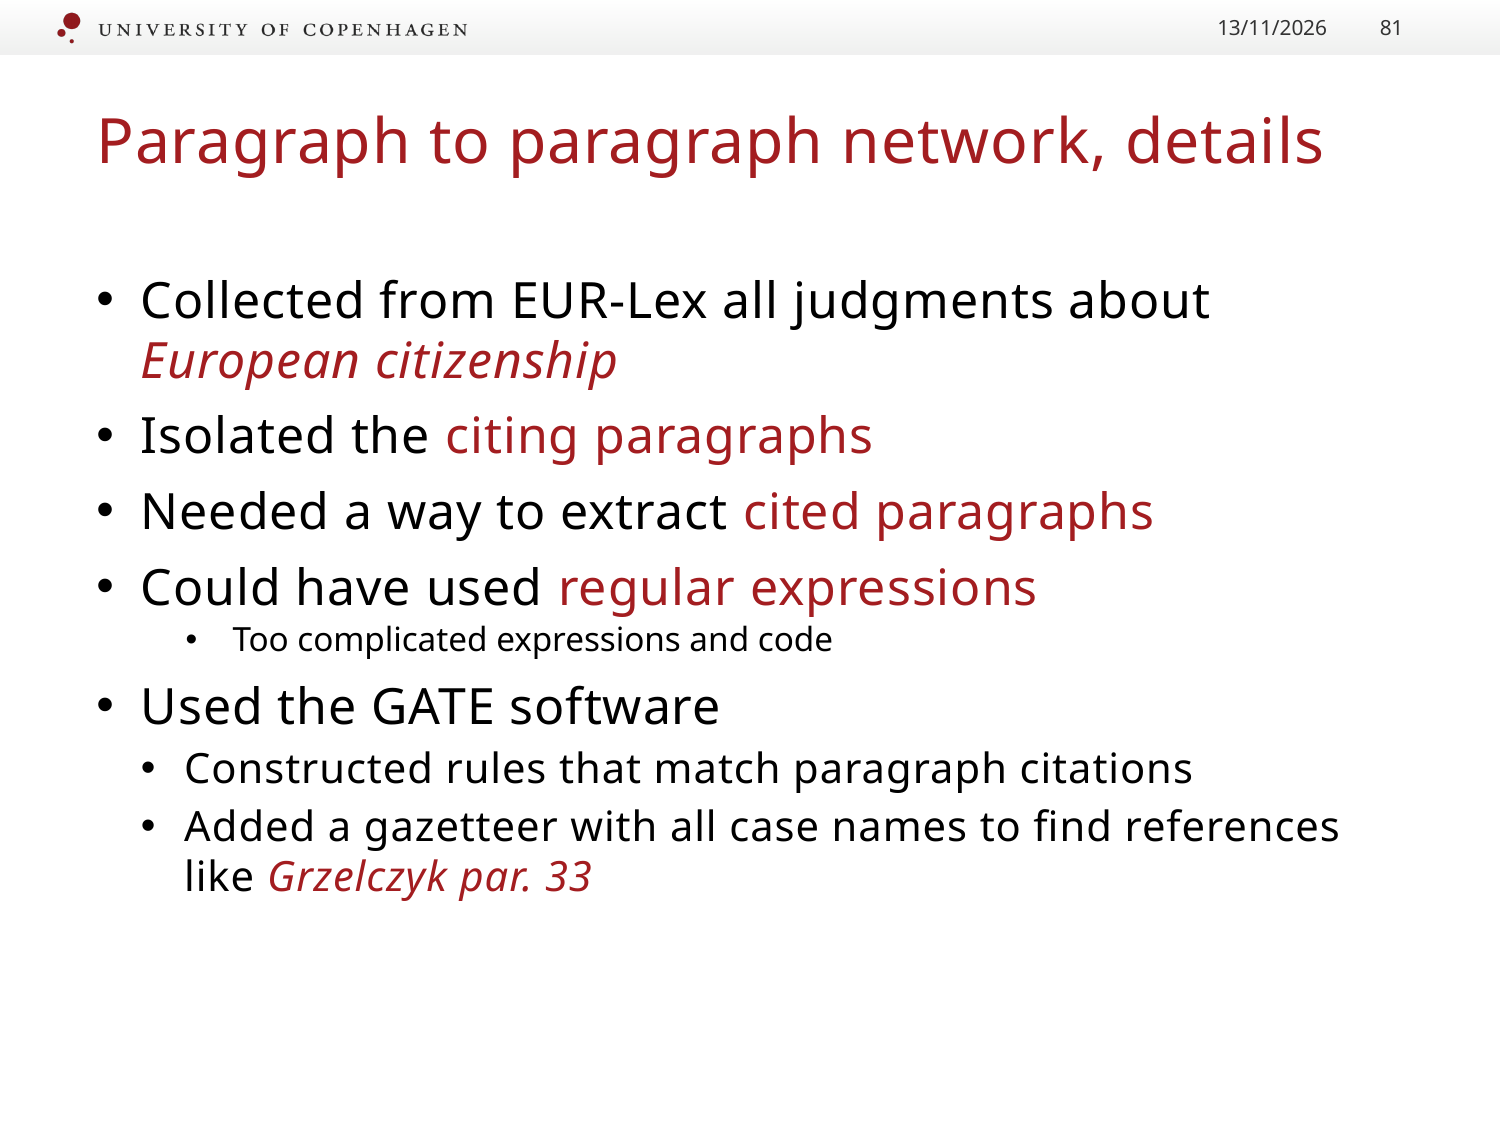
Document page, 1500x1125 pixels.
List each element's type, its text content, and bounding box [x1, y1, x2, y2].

slide_number 81 [1341, 14, 1404, 43]
picture [92, 15, 475, 42]
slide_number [1193, 14, 1327, 43]
title Paragraph to paragraph network, details [96, 101, 1404, 244]
list Collected from EUR-Lex all judgments about European citizenship Isolated the citing paragraphs Needed a way to extract cited paragraphs Could have used regular expressions Too complicated expressions and code Used the GATE software Constructed rules that match paragraph citations Added a gazetteer with all case names to find references like Grzelczyk par. 33 [96, 268, 1404, 1034]
